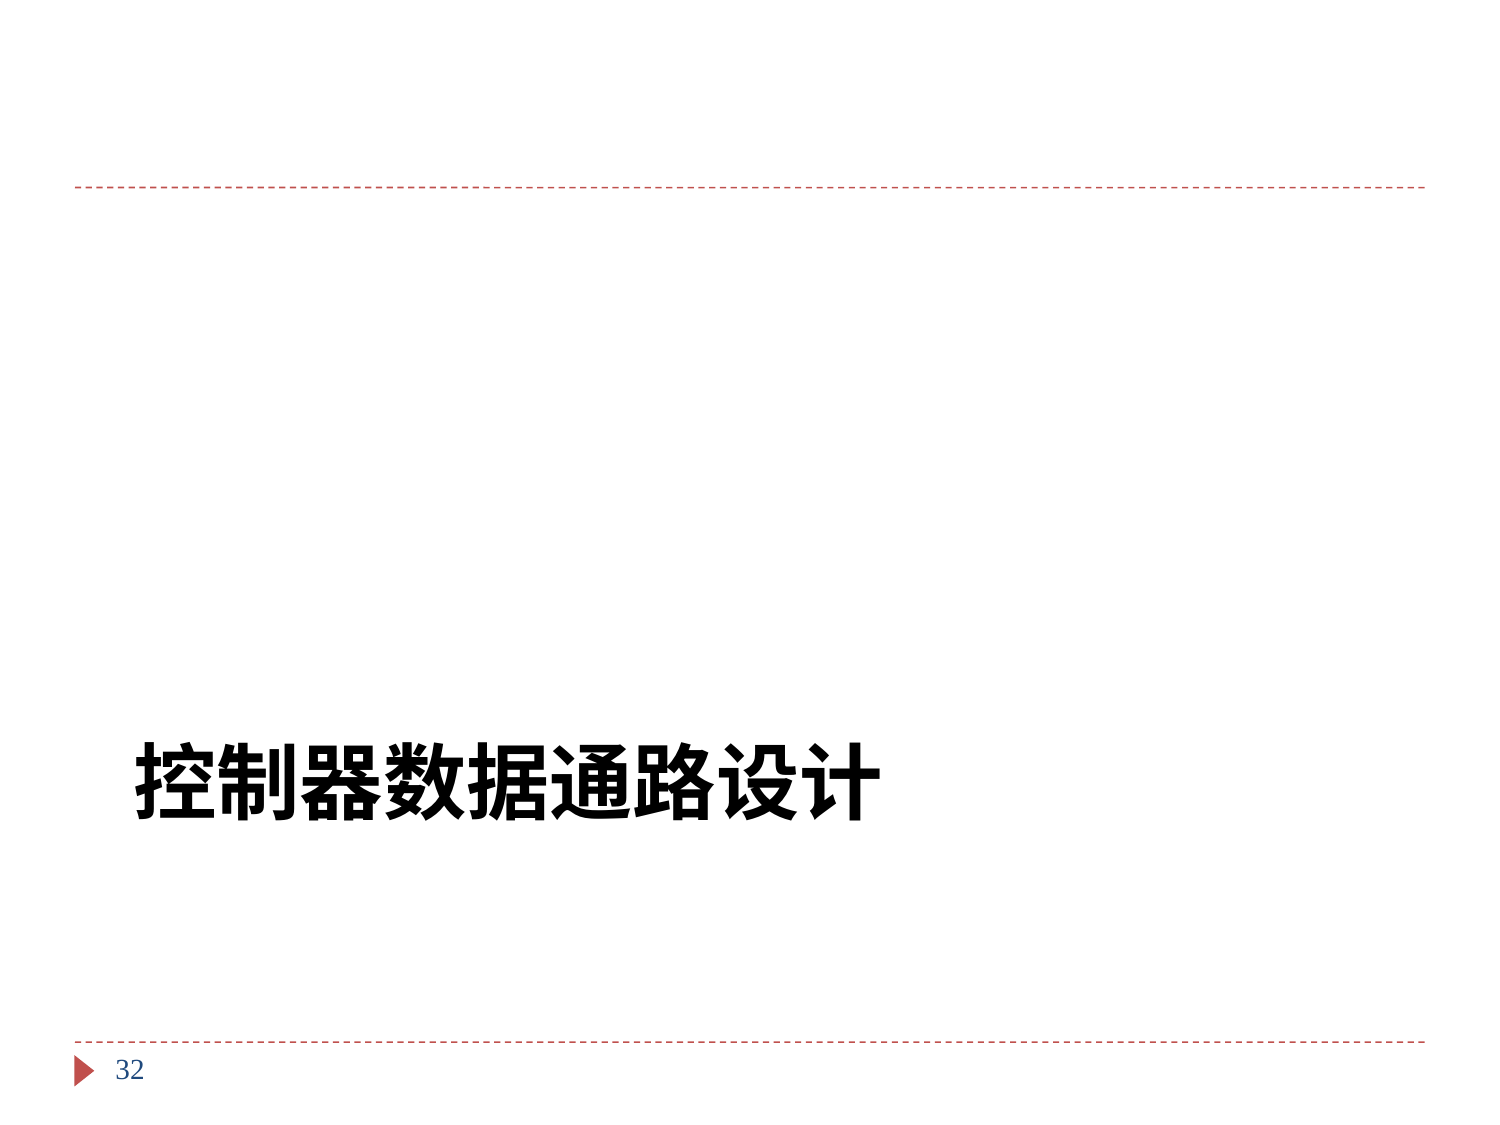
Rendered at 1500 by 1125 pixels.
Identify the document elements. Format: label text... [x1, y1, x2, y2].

title 控制器数据通路设计 [118, 722, 1394, 947]
slide_number 32 [100, 1042, 426, 1103]
